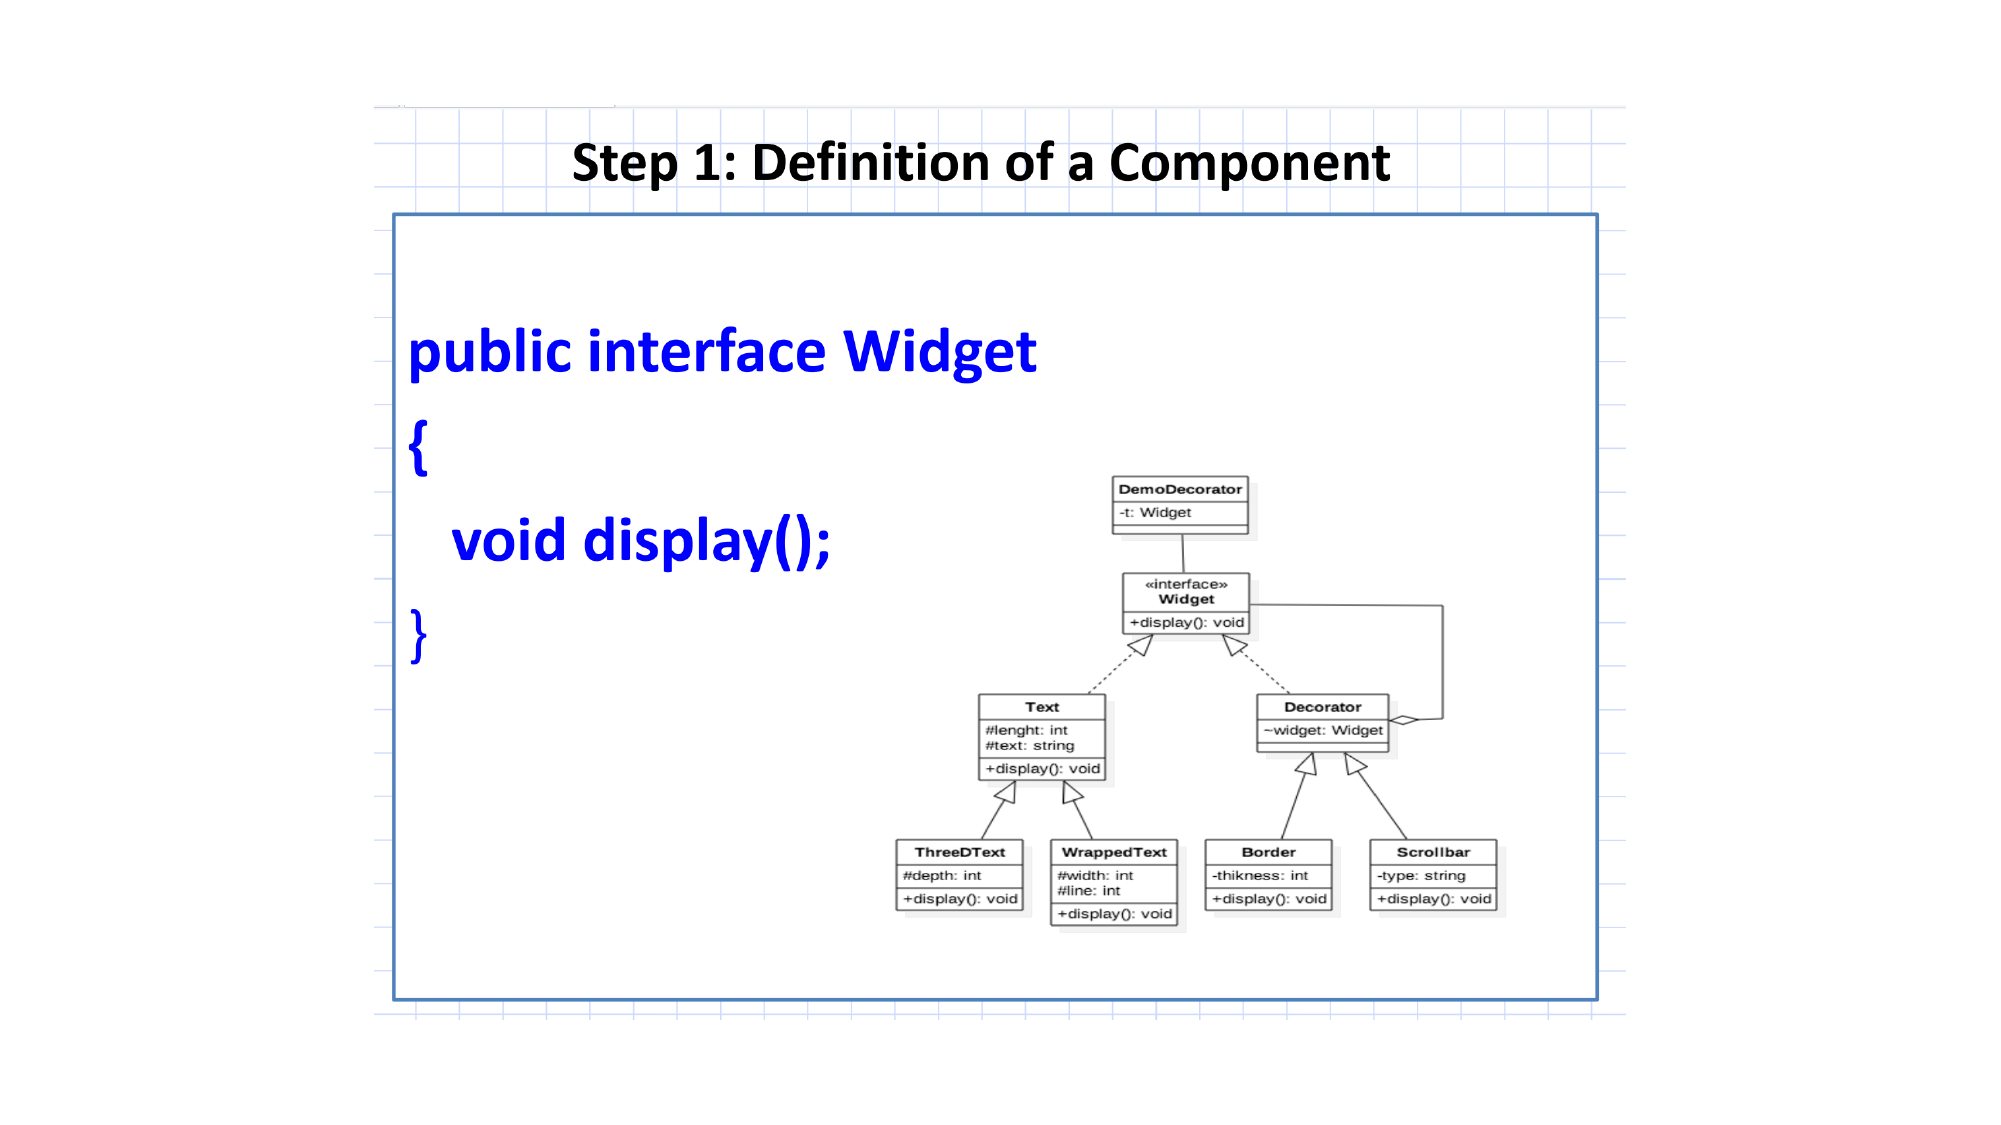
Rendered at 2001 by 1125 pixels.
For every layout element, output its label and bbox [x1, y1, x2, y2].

list [373, 104, 1627, 1020]
